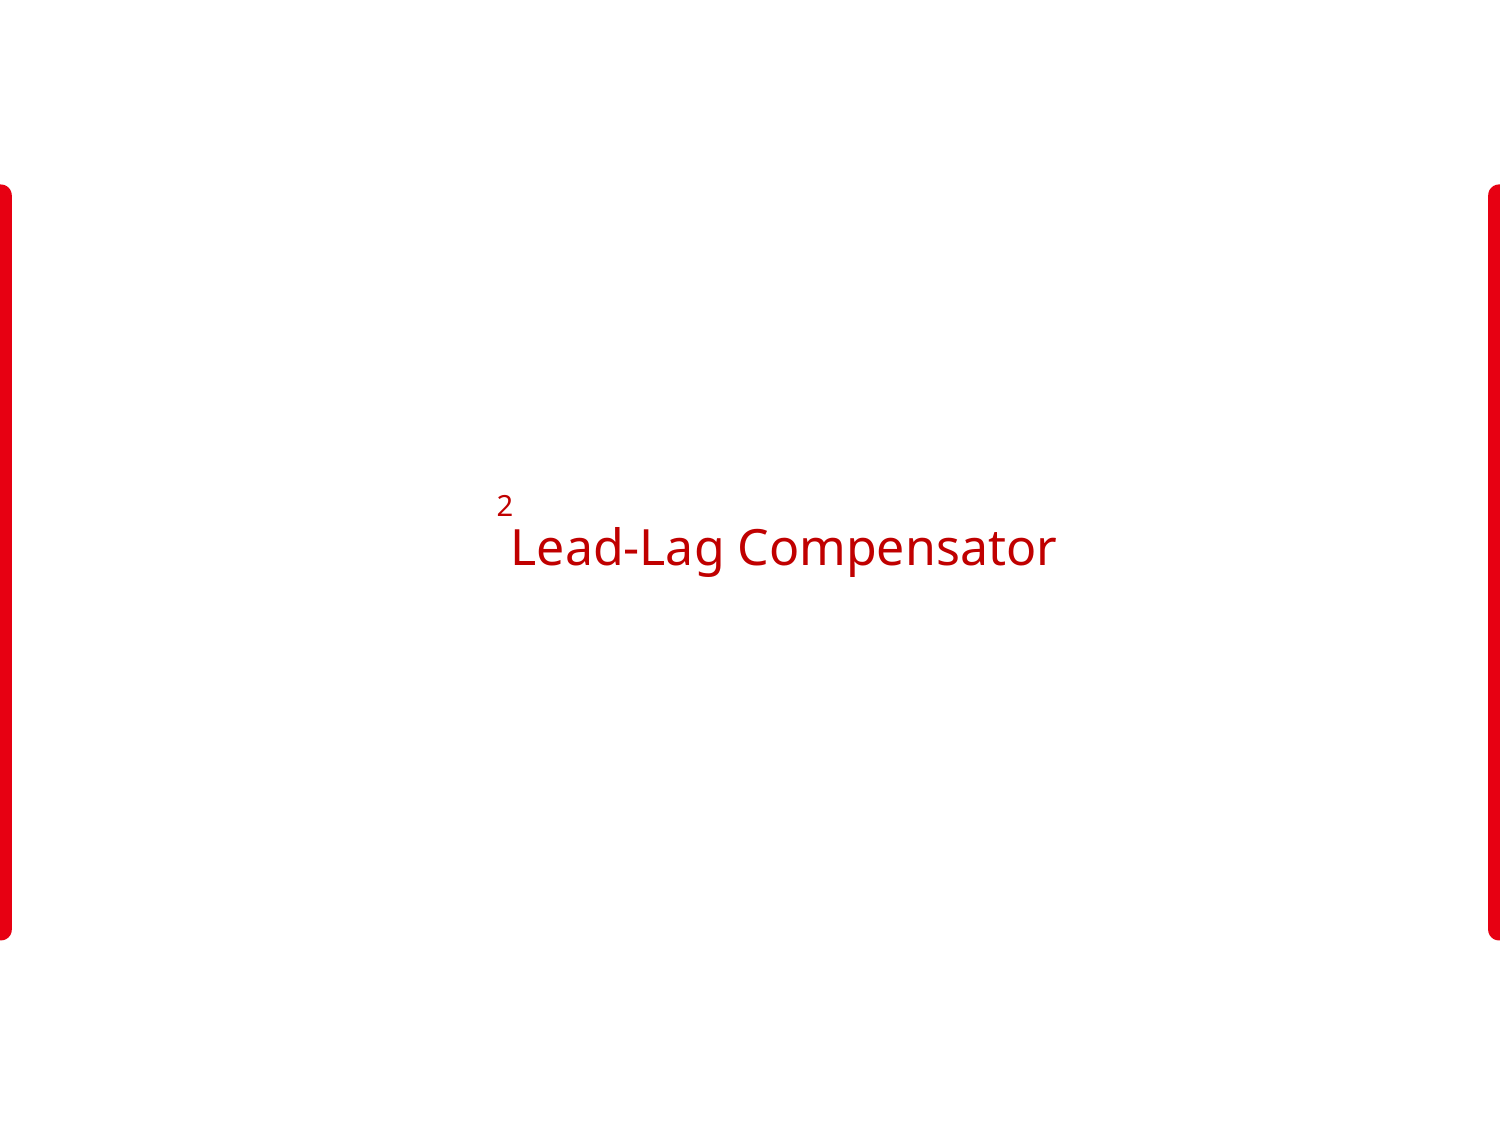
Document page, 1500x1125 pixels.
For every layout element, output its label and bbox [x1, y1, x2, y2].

text_box [1486, 182, 1500, 943]
text_box [481, 479, 1067, 585]
text_box [0, 182, 14, 943]
